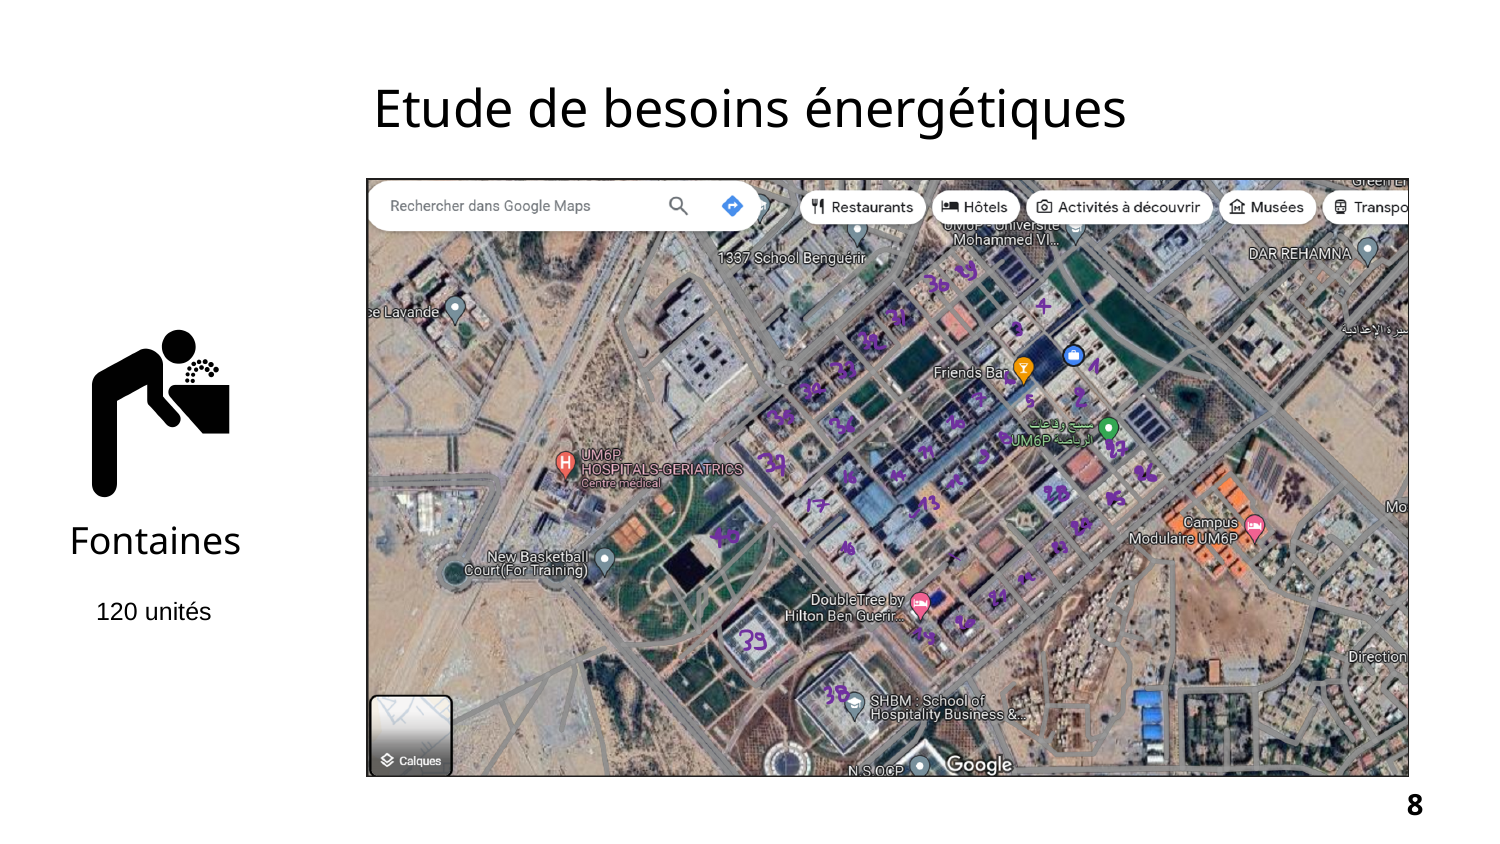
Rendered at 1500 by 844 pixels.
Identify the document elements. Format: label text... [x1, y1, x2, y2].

picture [365, 178, 1409, 777]
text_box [0, 311, 348, 646]
title Etude de besoins énergétiques [75, 67, 1427, 146]
text_box 8 [1392, 779, 1435, 829]
